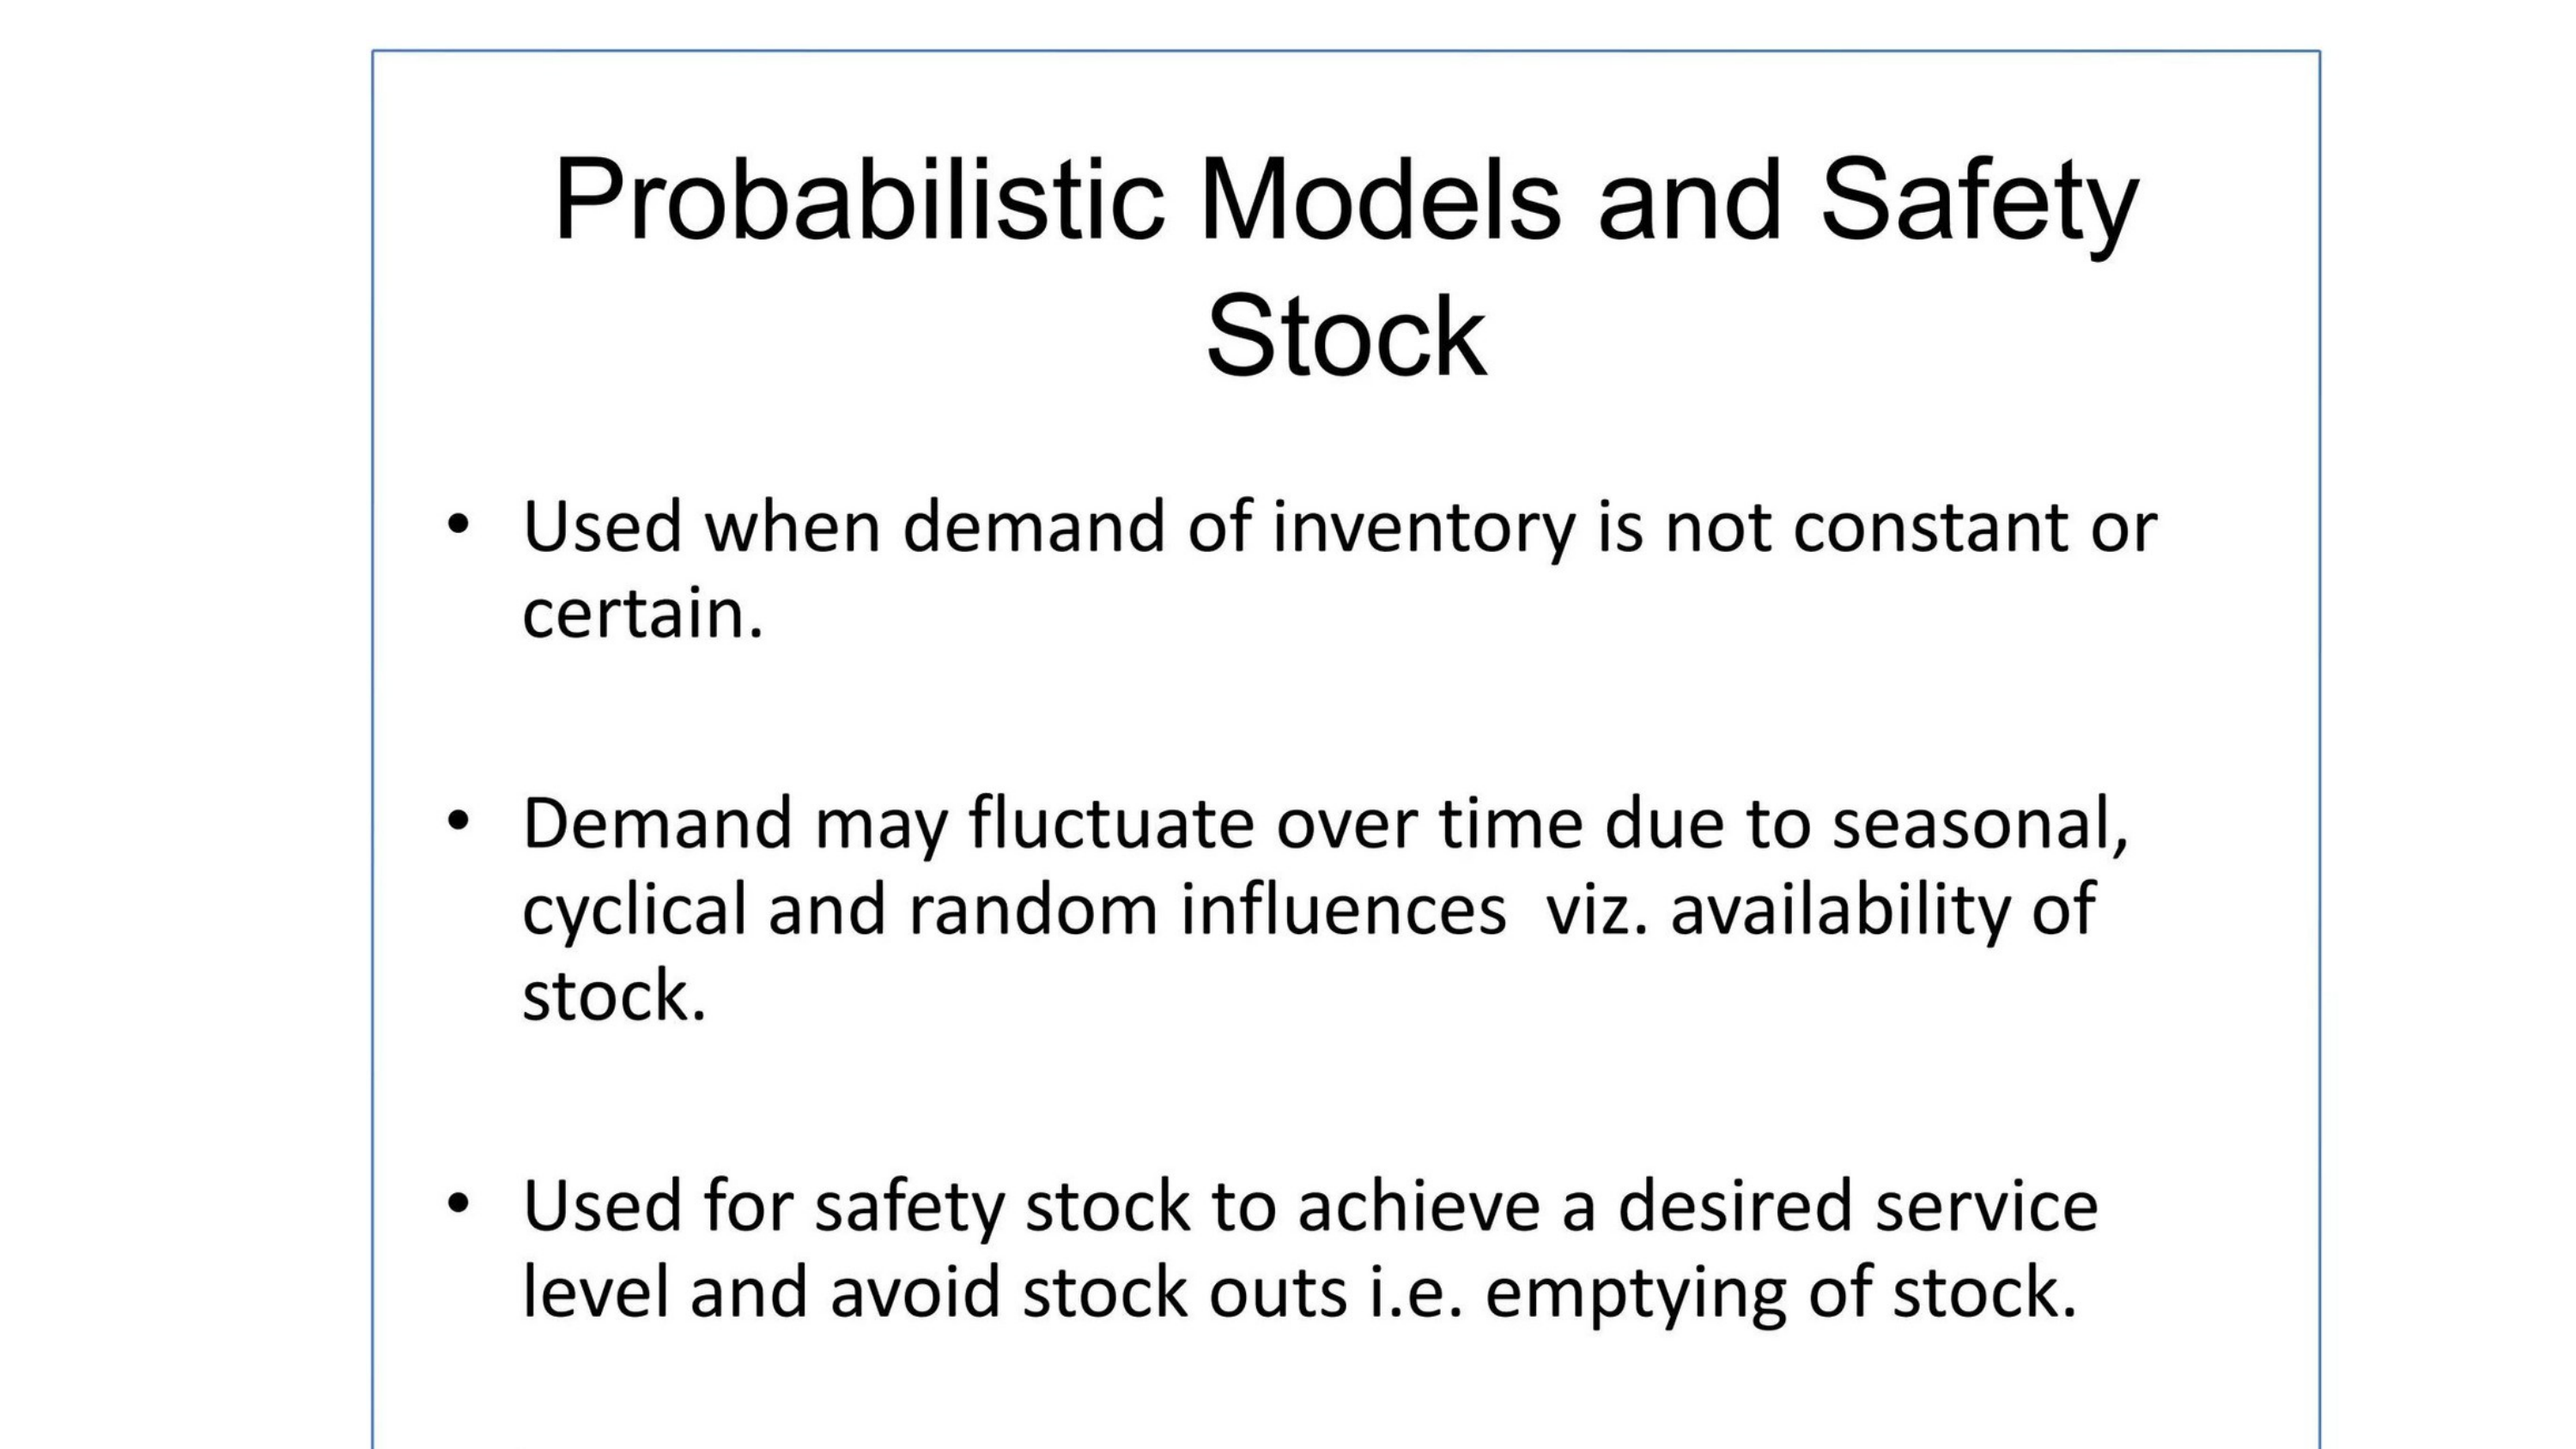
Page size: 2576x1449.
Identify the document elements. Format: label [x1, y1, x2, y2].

picture [366, 39, 2339, 1449]
